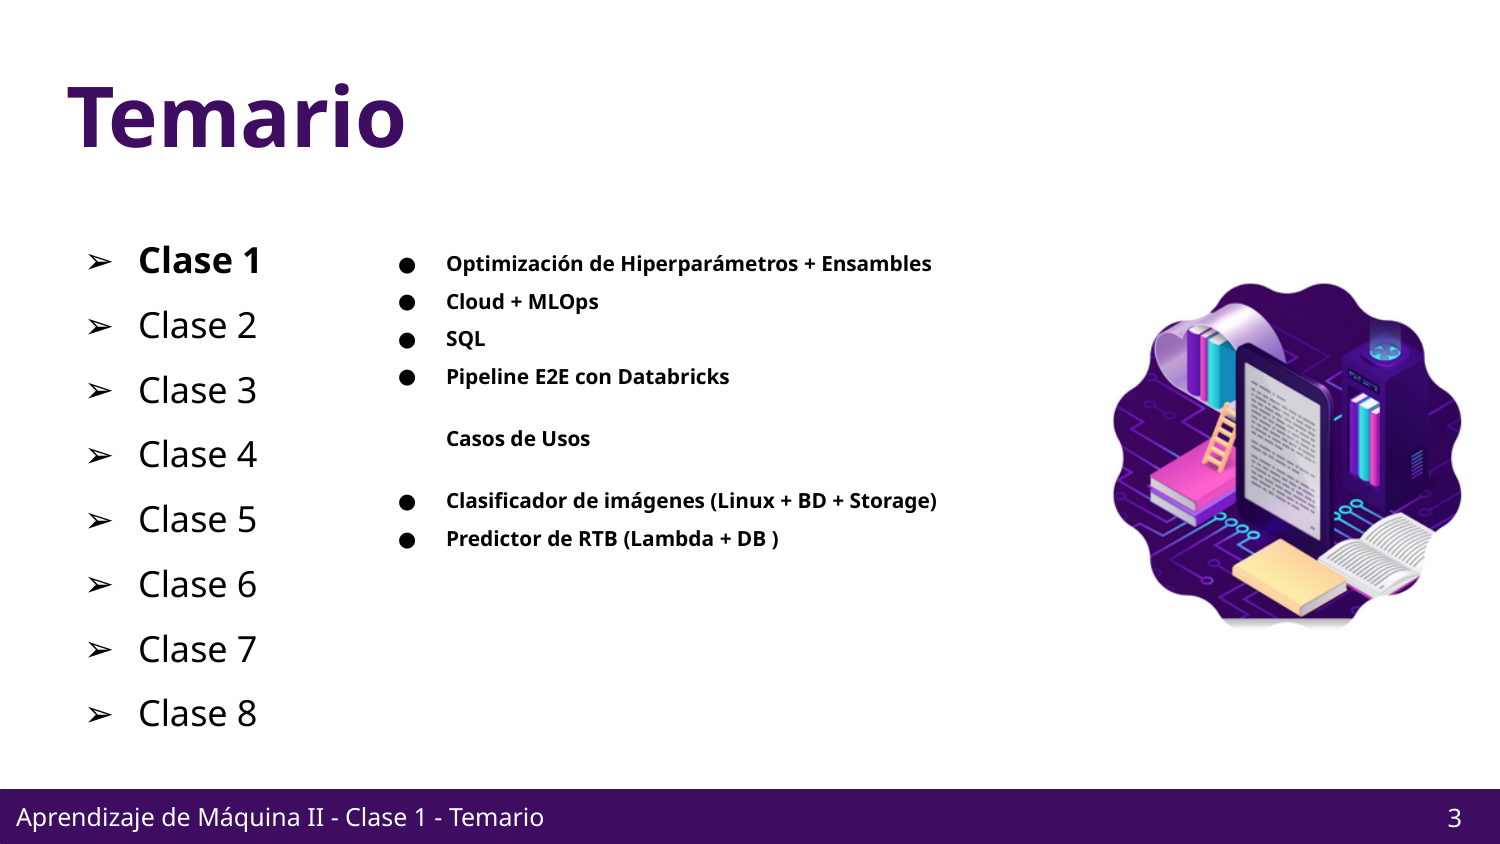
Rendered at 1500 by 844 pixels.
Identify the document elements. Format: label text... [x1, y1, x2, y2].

slide_number ‹#› [1410, 794, 1500, 844]
text_box Clase 1 Clase 2 Clase 3 Clase 4 Clase 5 Clase 6 Clase 7 Clase 8 [51, 201, 322, 750]
picture [1099, 270, 1476, 646]
text_box Optimización de Hiperparámetros + Ensambles Cloud + MLOps SQL Pipeline E2E con Databricks Casos de Usos Clasificador de imágenes (Linux + BD + Storage) Predictor de RTB (Lambda + DB ) [356, 223, 1100, 693]
text_box Temario [51, 48, 1352, 180]
text_box Aprendizaje de Máquina II - Clase 1 - Temario [1, 789, 1500, 844]
